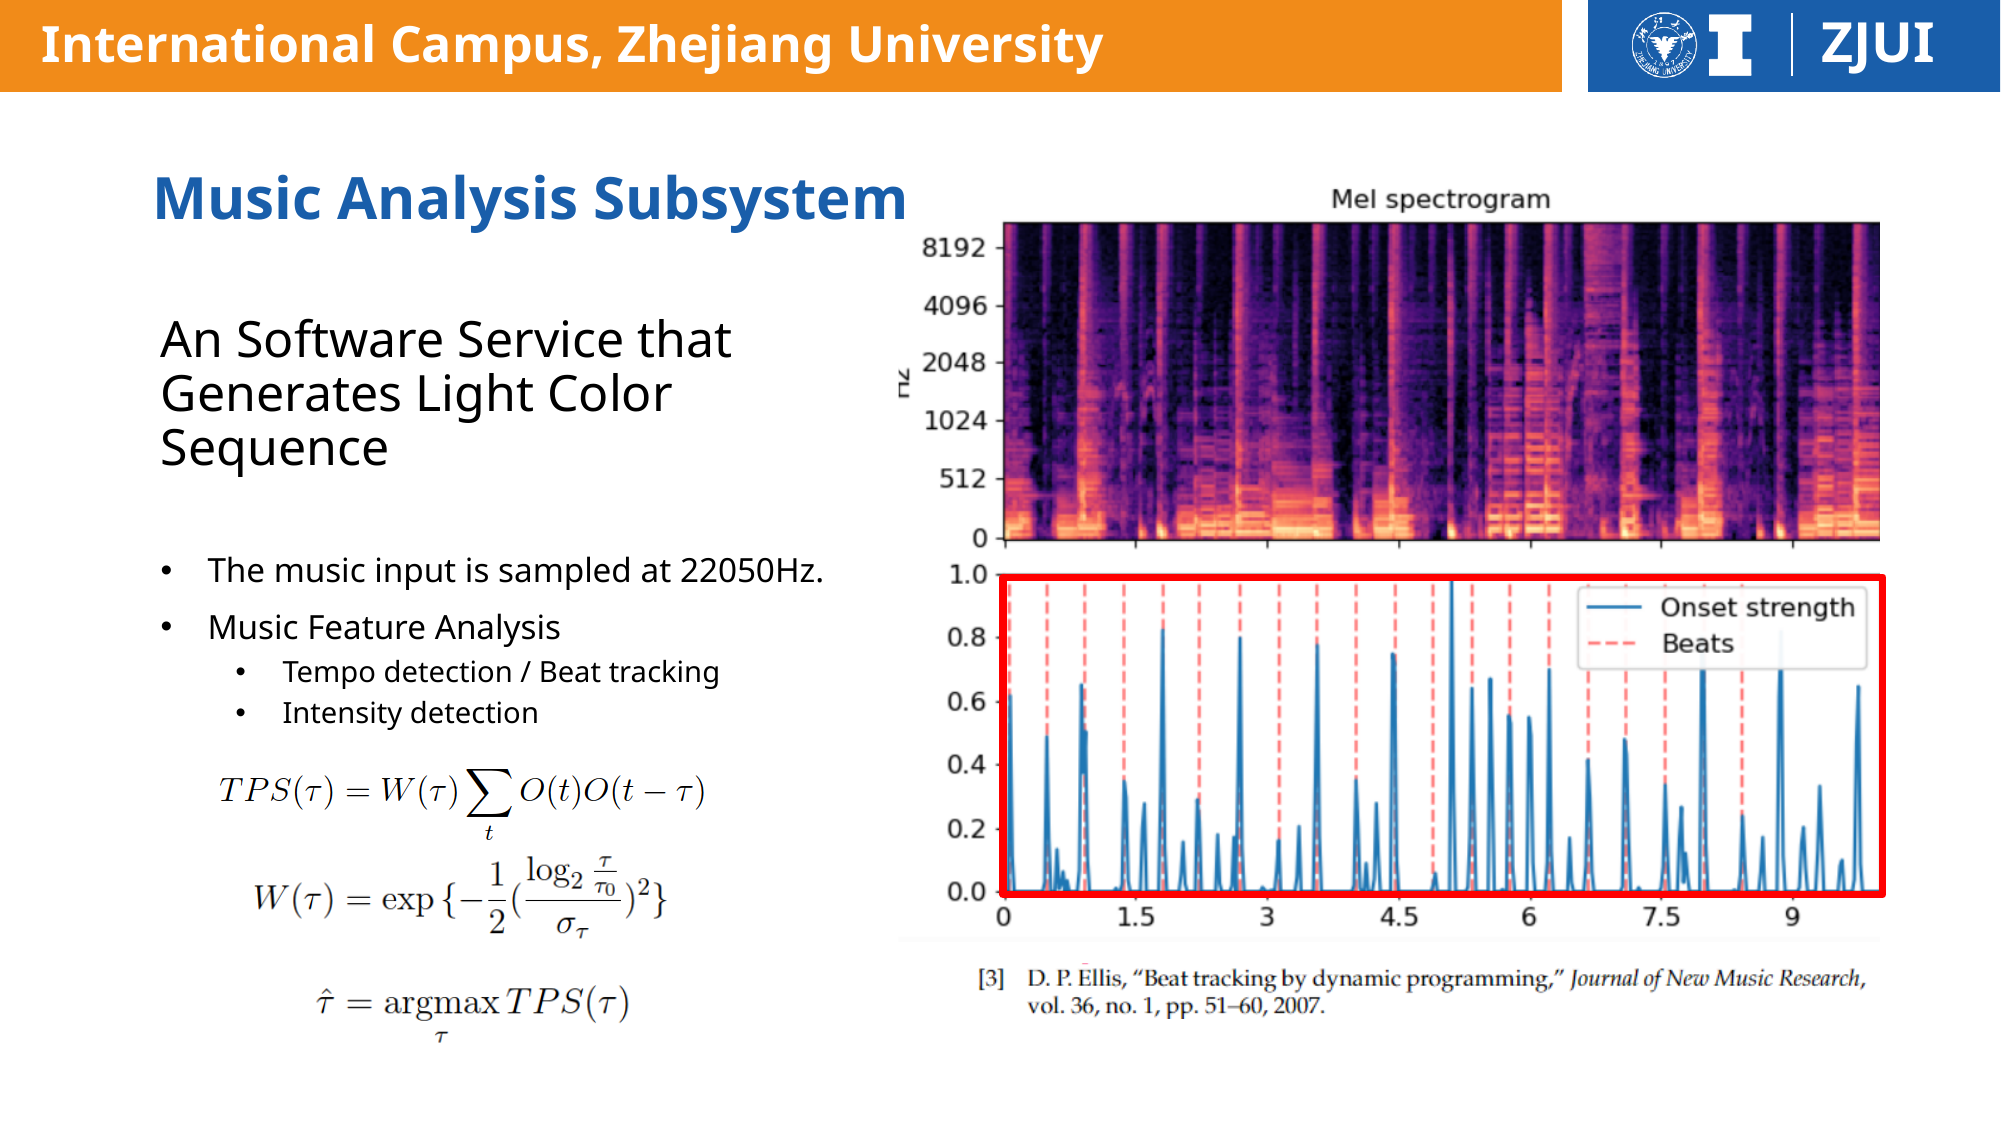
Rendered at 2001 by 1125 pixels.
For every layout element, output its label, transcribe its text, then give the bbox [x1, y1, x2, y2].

title Music Analysis Subsystem [137, 124, 1863, 278]
picture [282, 958, 650, 1060]
list An Software Service that Generates Light Color Sequence The music input is sampled at 22050Hz. Music Feature Analysis Tempo detection / Beat tracking Intensity detection Waveform smoothing / filtering [145, 306, 923, 973]
picture [898, 183, 1880, 942]
picture [968, 963, 1879, 1019]
picture [195, 735, 737, 954]
text_box [1880, 576, 1884, 896]
picture [1614, 0, 1774, 114]
